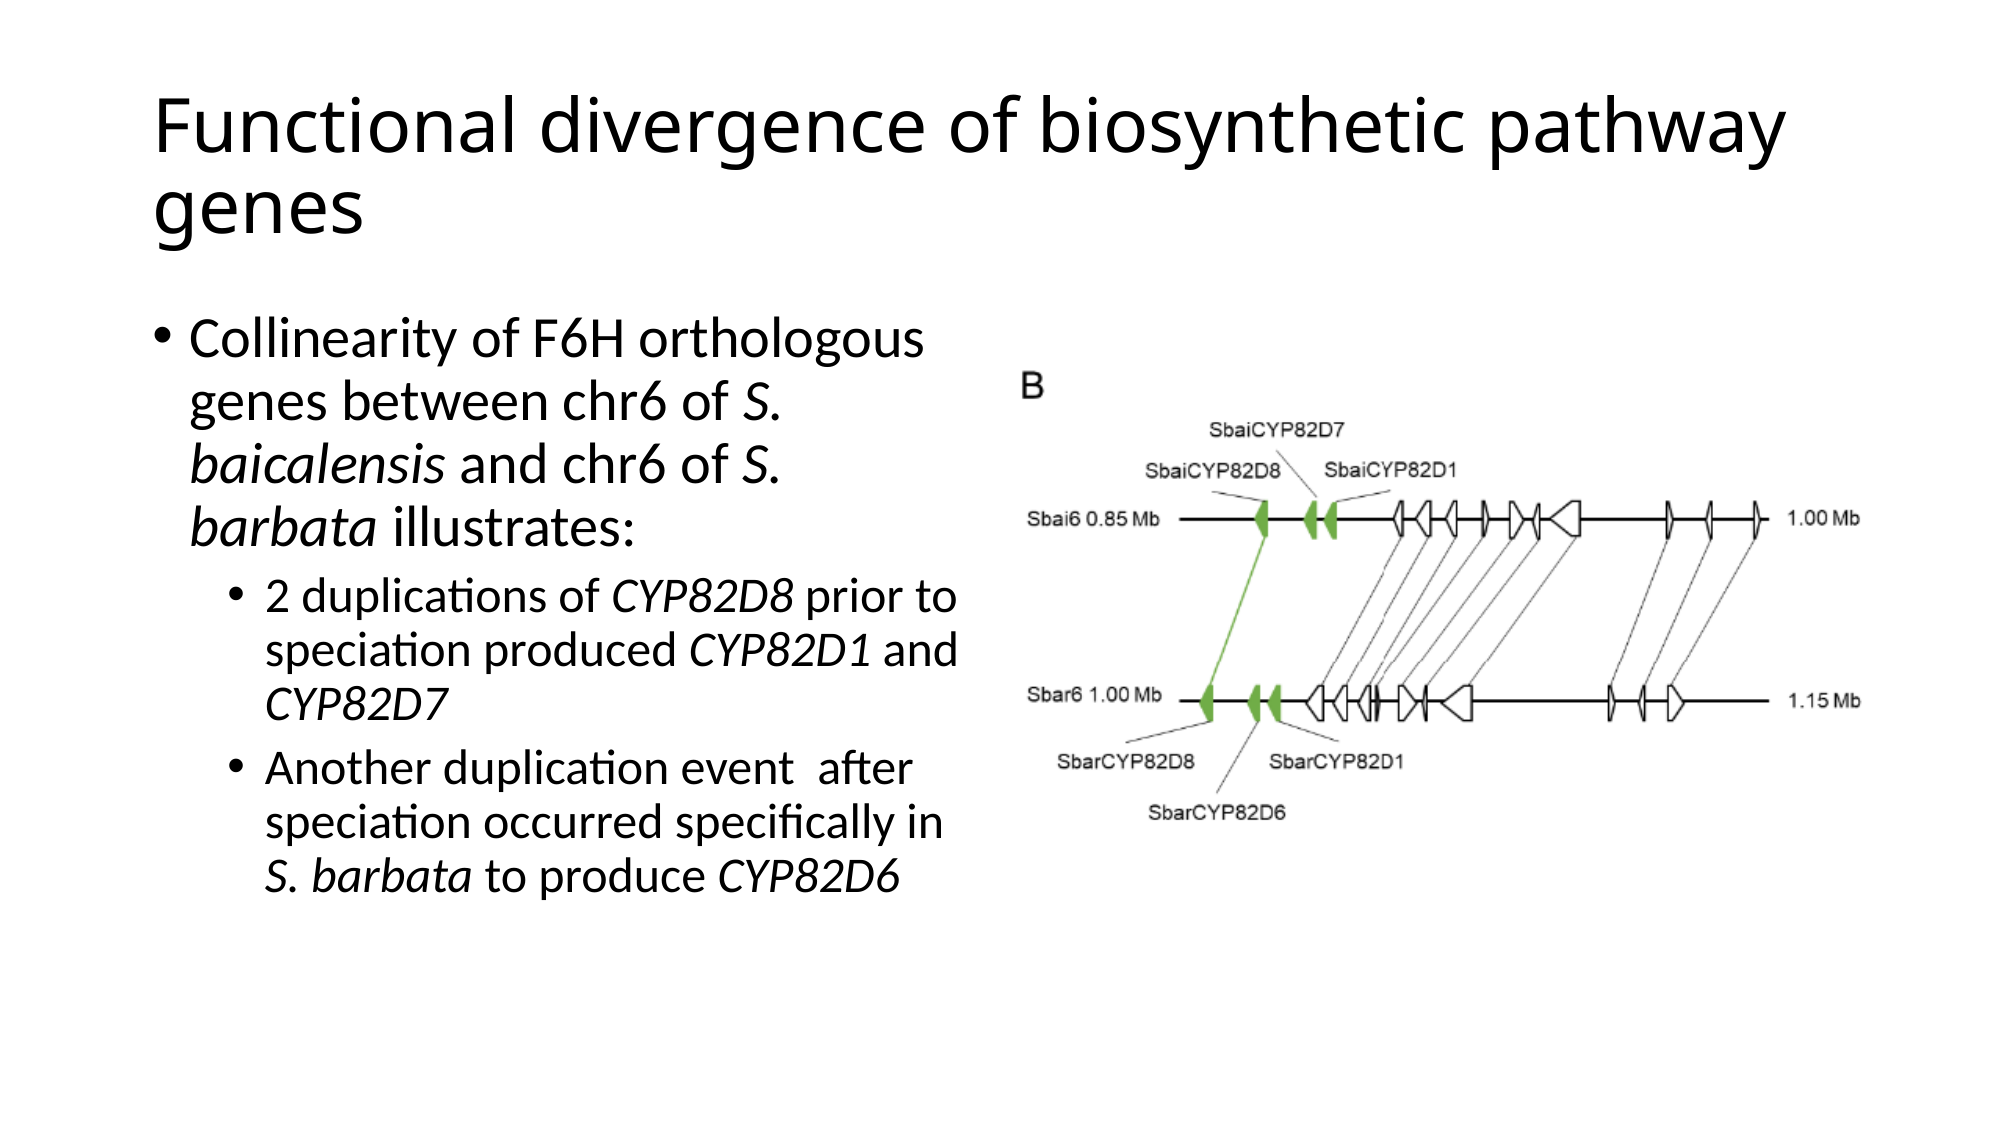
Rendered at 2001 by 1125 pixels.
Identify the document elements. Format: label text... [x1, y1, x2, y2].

picture [999, 349, 1893, 842]
title Functional divergence of biosynthetic pathway genes [137, 59, 1863, 278]
list Collinearity of F6H orthologous genes between chr6 of S. baicalensis and chr6 of S. barbata illustrates: 2 duplications of CYP82D8 prior to speciation produced CYP82D1 and CYP82D7 Another duplication event after speciation occurred specifically in S. barbata to produce CYP82D6 [137, 299, 1000, 1014]
